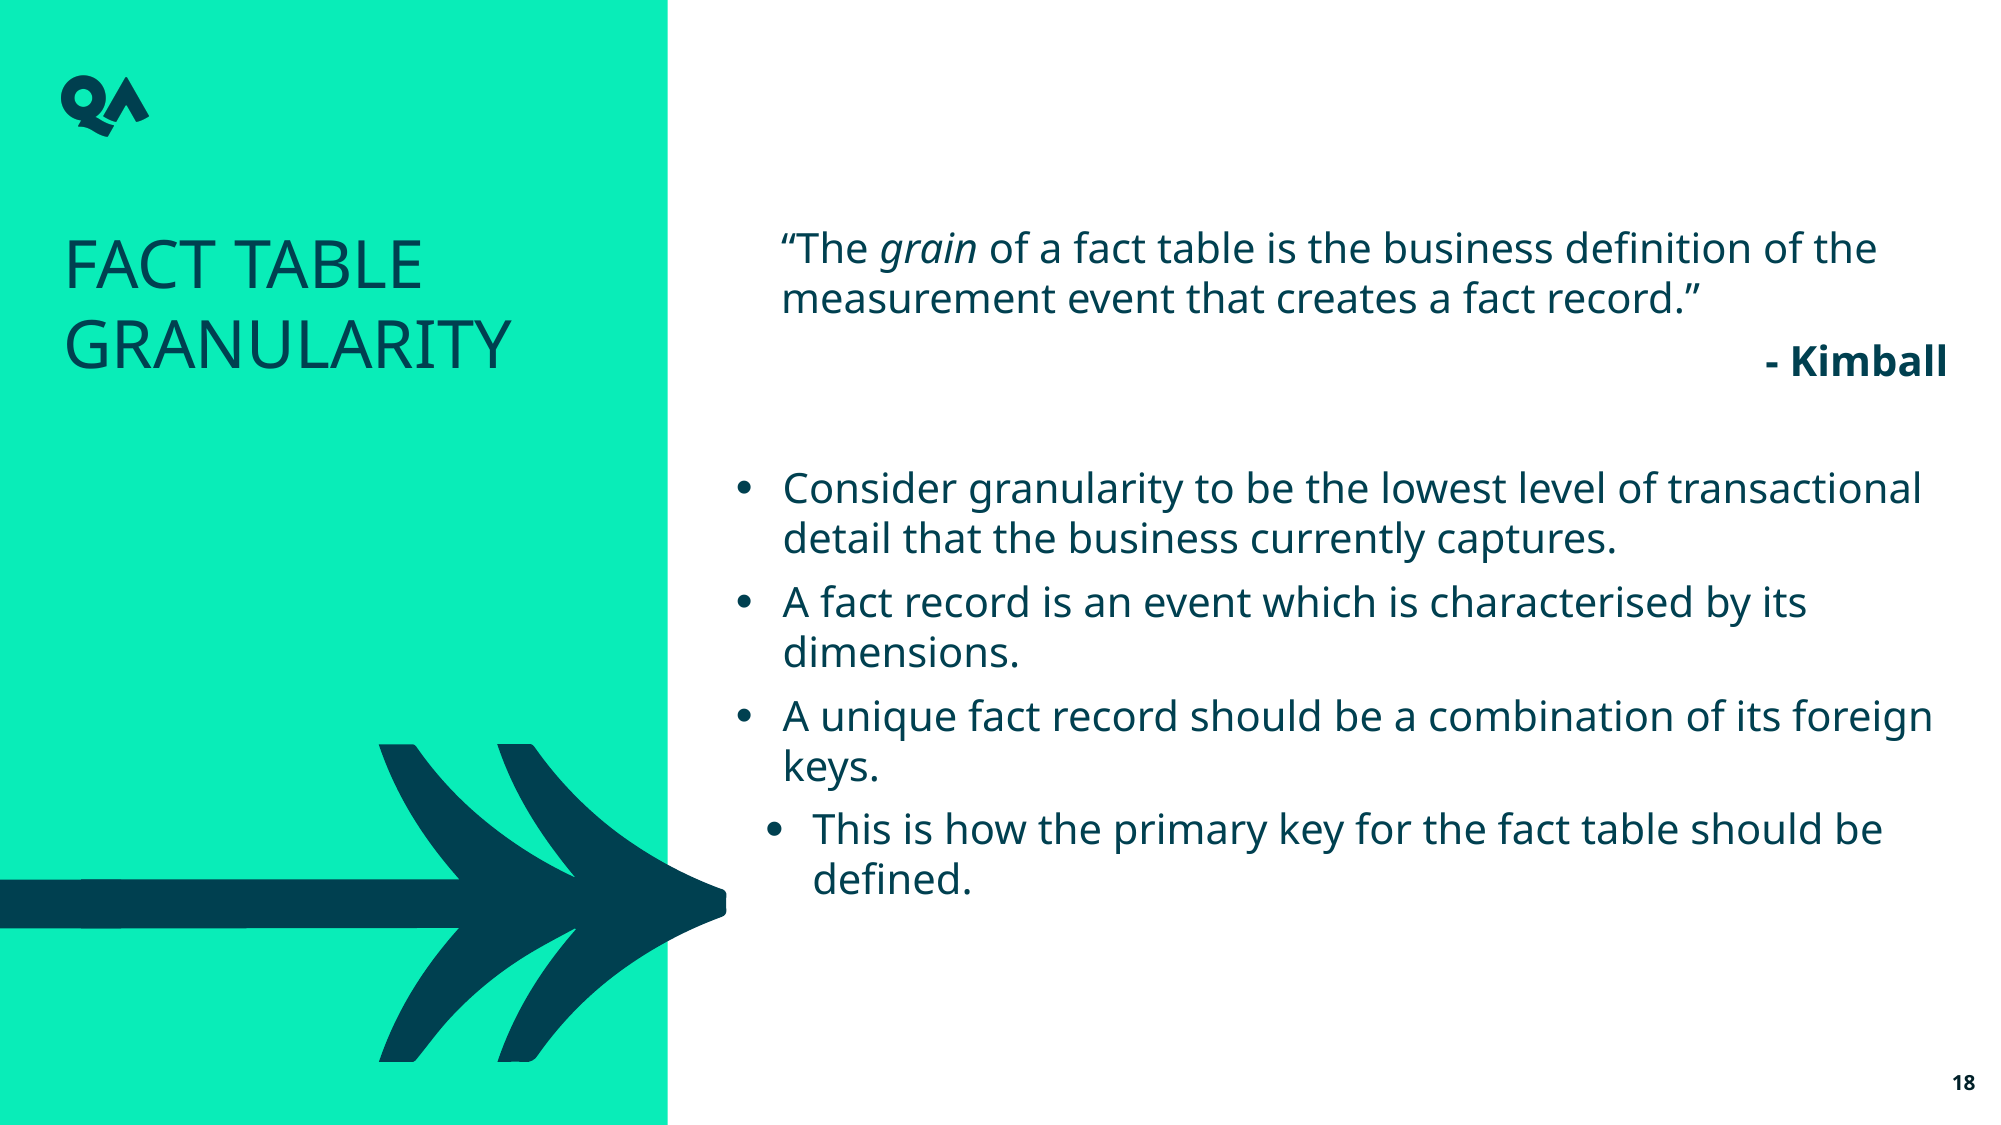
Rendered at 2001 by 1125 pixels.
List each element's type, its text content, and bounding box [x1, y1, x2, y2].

picture [44, 61, 166, 148]
slide_number 18 [1846, 1068, 1976, 1098]
list “The grain of a fact table is the business definition of the measurement event that creates a fact record.” - Kimball Consider granularity to be the lowest level of transactional detail that the business currently captures. A fact record is an event which is characterised by its dimensions. A unique fact record should be a combination of its foreign keys. This is how the primary key for the fact table should be defined. [735, 221, 1949, 1125]
list Fact Table Granularity [63, 221, 628, 673]
